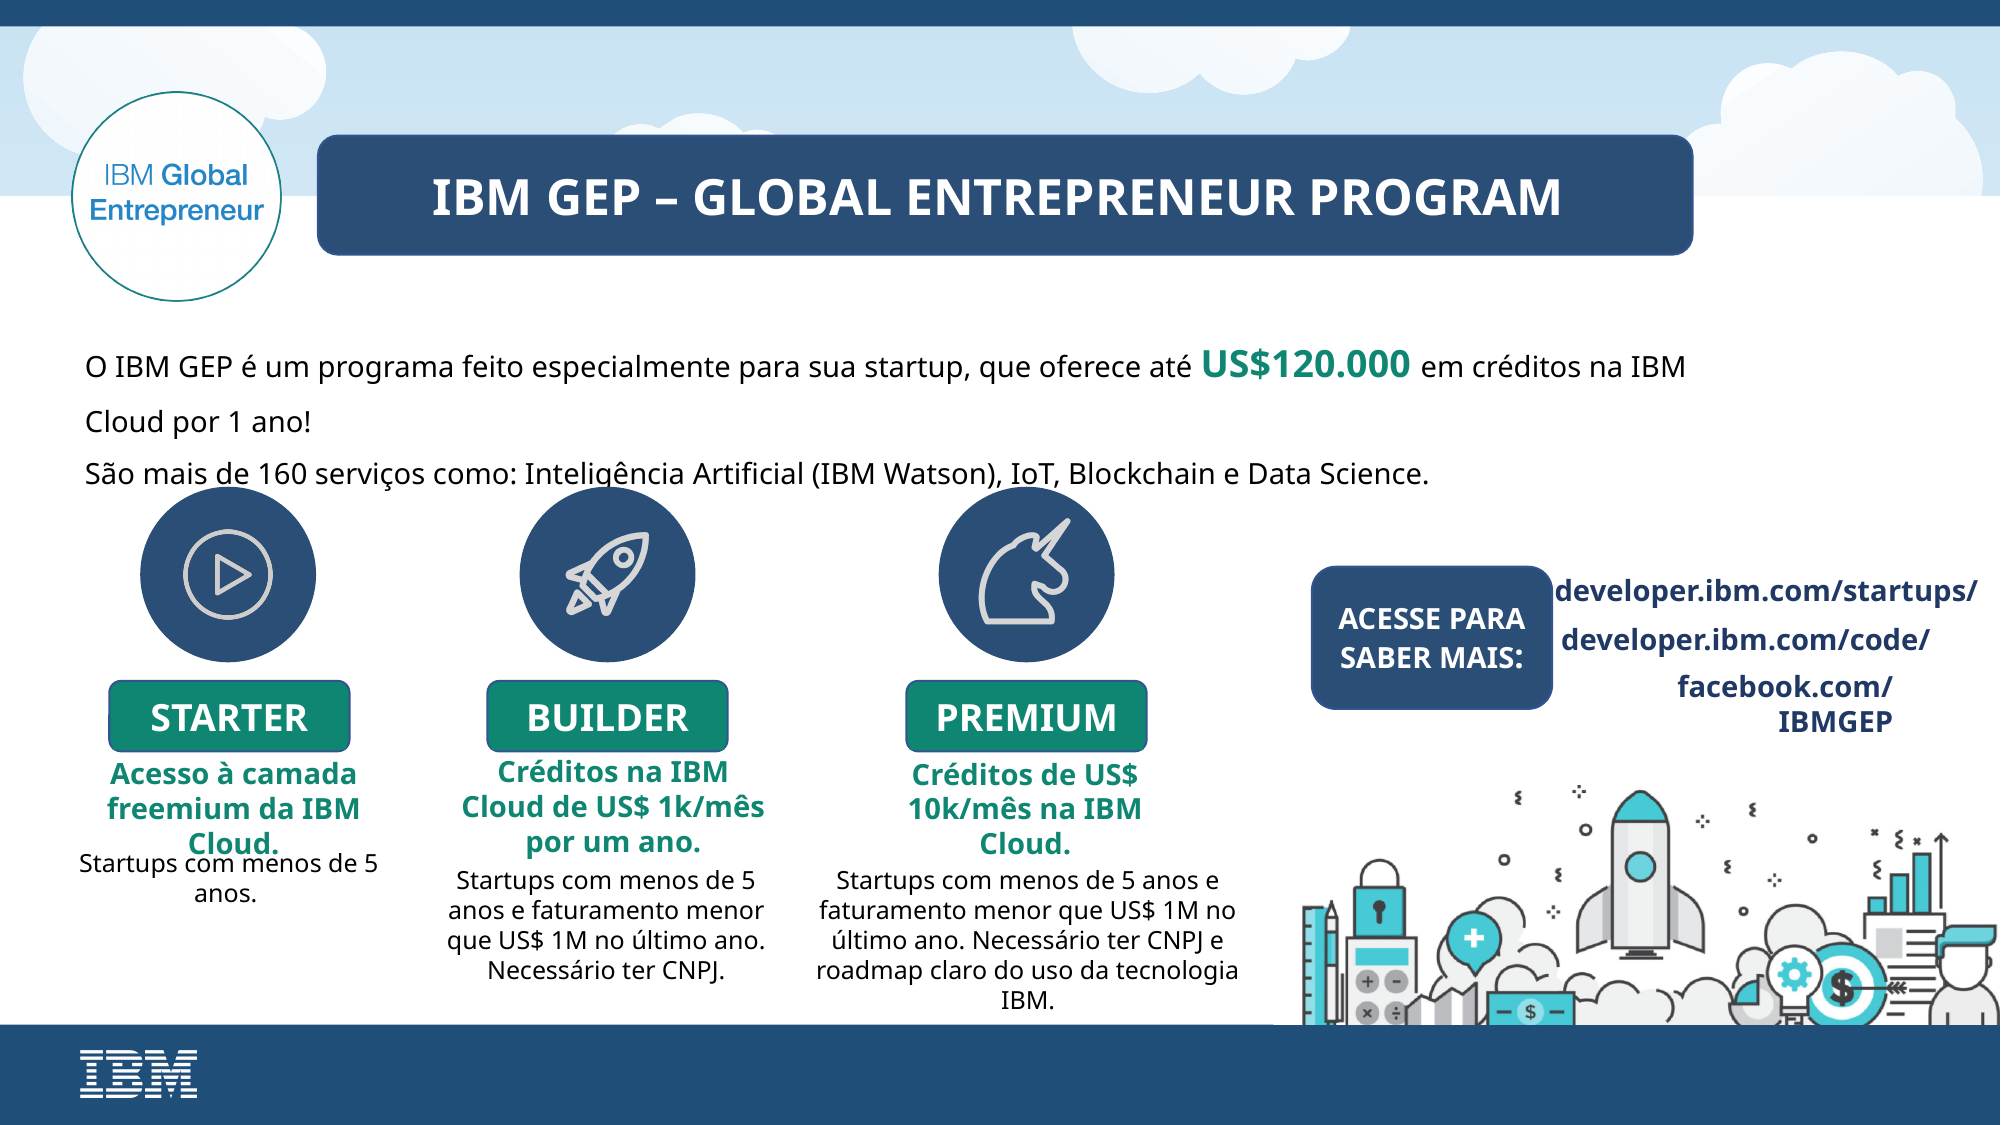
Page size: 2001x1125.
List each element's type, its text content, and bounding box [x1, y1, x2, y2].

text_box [317, 135, 1693, 255]
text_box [410, 486, 799, 964]
picture [79, 1050, 198, 1099]
picture [1273, 699, 2000, 1025]
picture [71, 91, 282, 302]
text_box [44, 486, 410, 907]
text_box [799, 486, 1257, 994]
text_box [1311, 564, 1962, 711]
text_box O IBM GEP é um programa feito especialmente para sua startup, que oferece até US$120.000 em créditos na IBM Cloud por 1 ano! São mais de 160 serviços como: Inteligência Artificial (IBM Watson), IoT, Blockchain e Data Science. [70, 310, 1704, 498]
